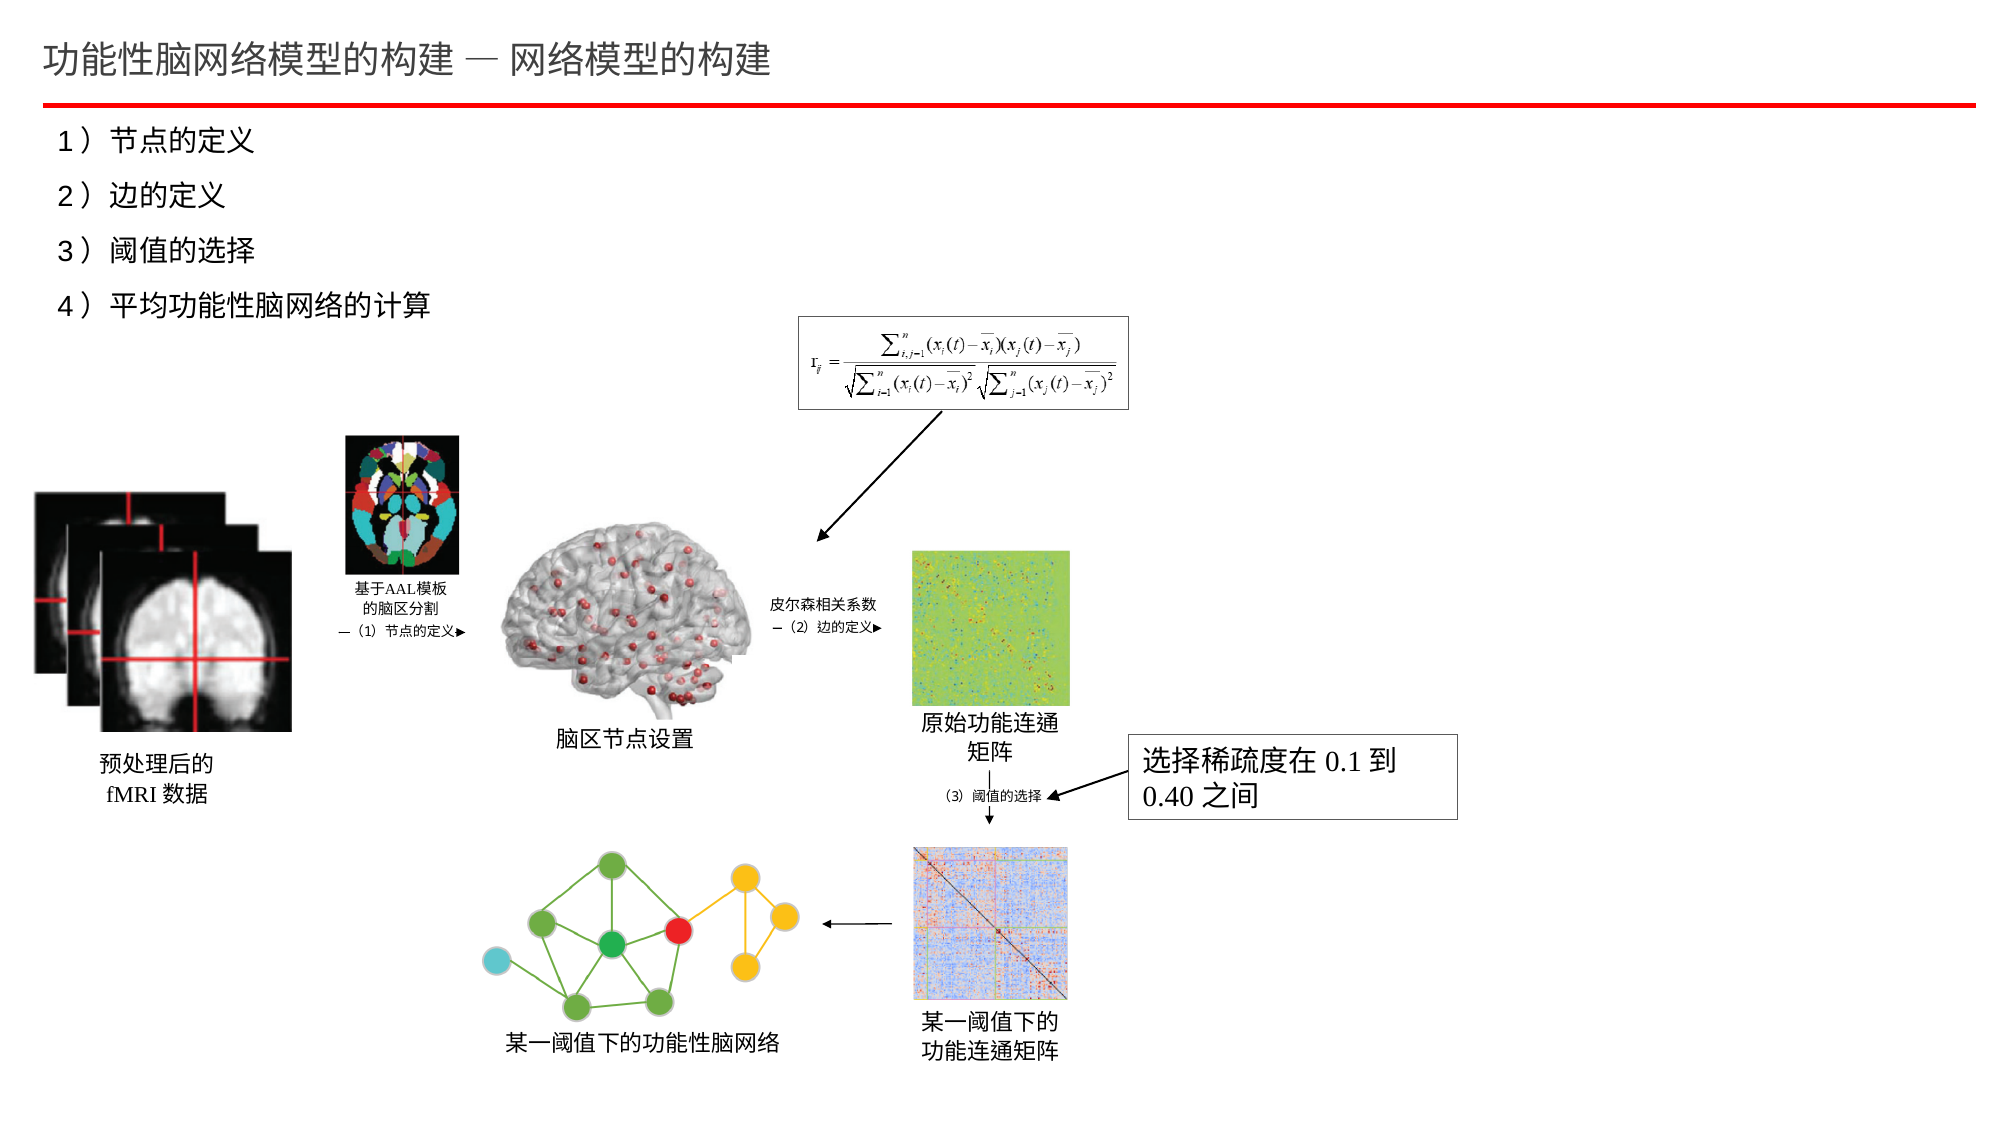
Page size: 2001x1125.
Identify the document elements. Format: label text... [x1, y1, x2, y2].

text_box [816, 411, 943, 542]
picture [798, 316, 1128, 410]
text_box 功能性脑网络模型的构建 — 网络模型的构建 [42, 70, 849, 103]
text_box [7, 433, 1073, 1062]
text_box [1046, 770, 1129, 800]
text_box 选择稀疏度在0.1到0.40之间 [1128, 734, 1458, 820]
text_box 1）节点的定义 2）边的定义 3）阈值的选择 4）平均功能性脑网络的计算 [42, 115, 543, 330]
